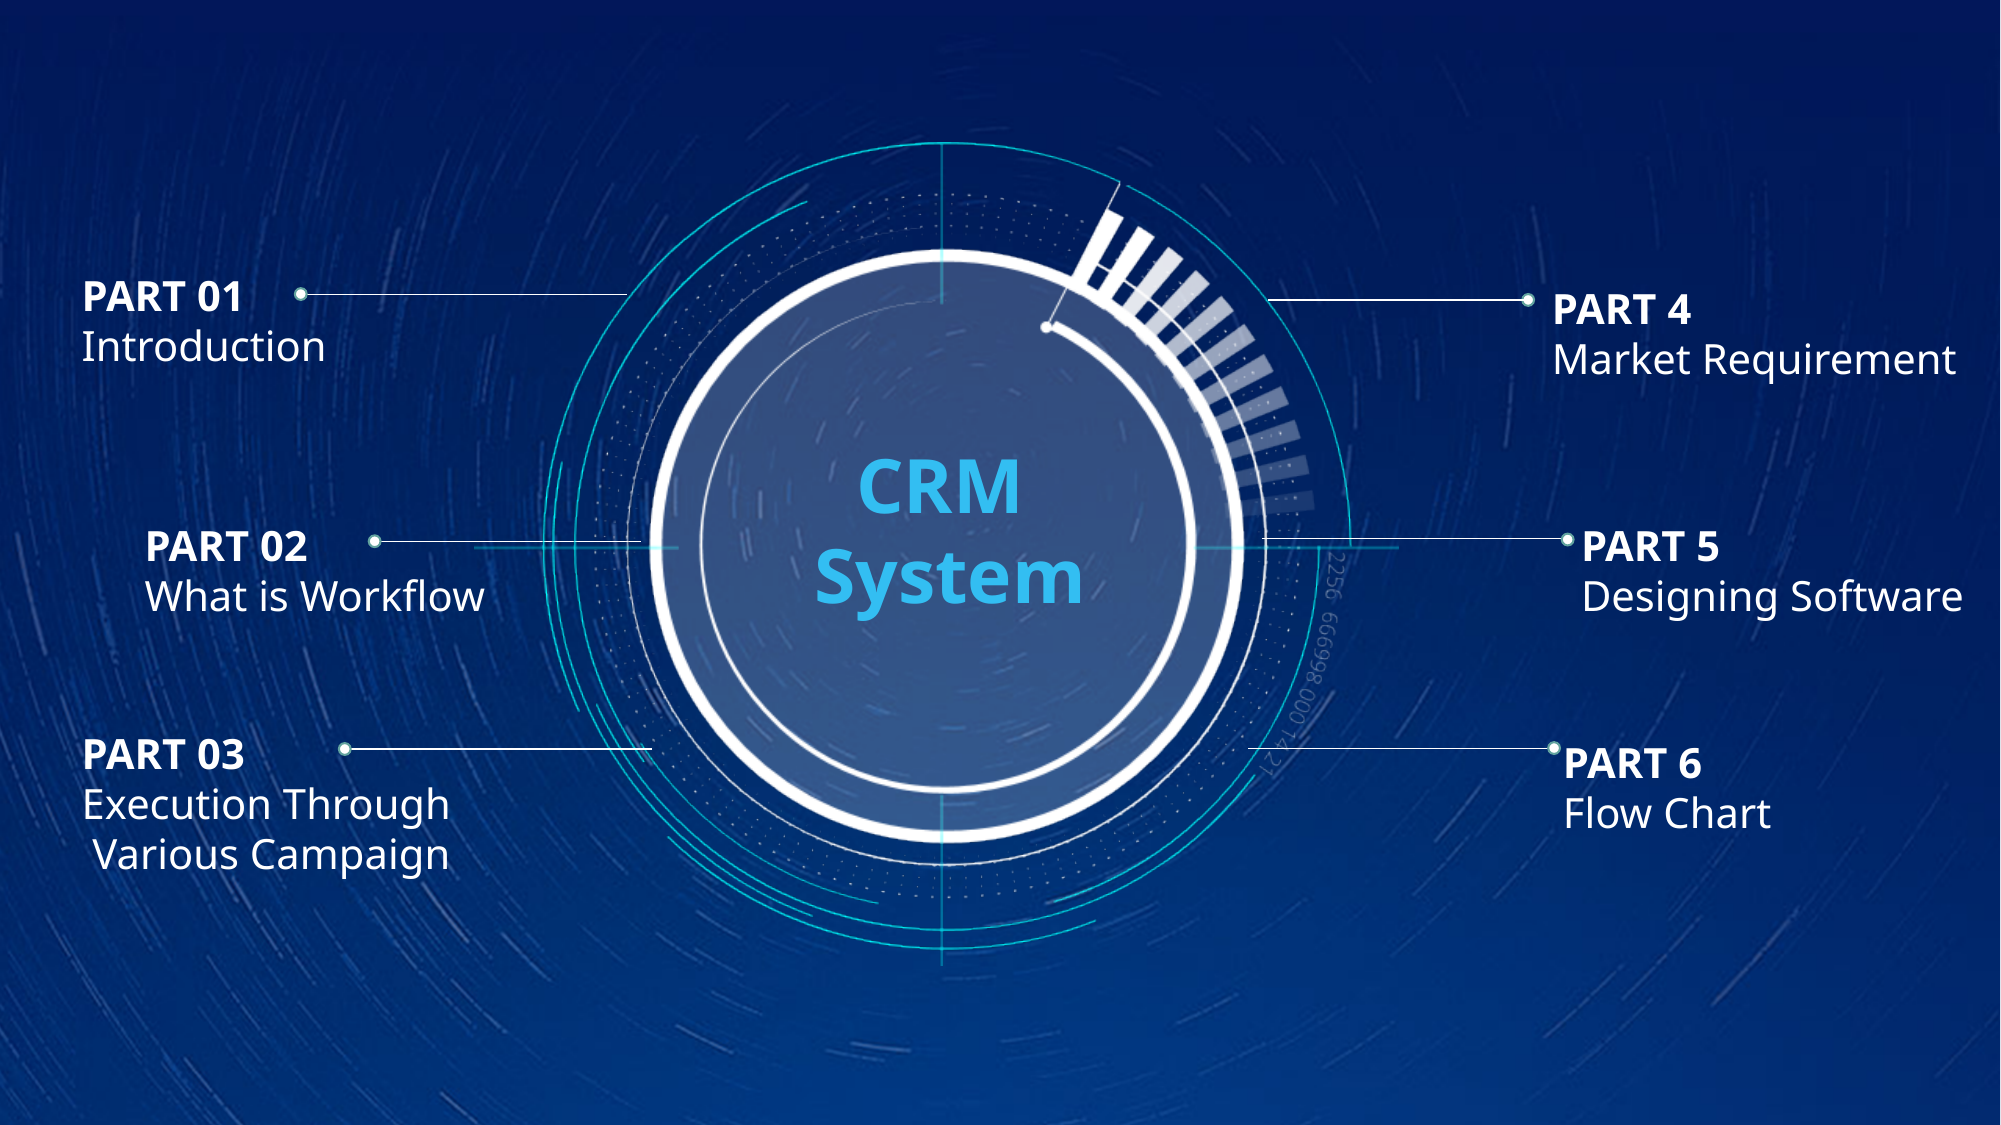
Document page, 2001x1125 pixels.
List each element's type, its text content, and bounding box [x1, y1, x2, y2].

text_box [337, 742, 352, 756]
text_box PART 5 Designing Software [1566, 512, 2000, 627]
text_box [367, 534, 382, 549]
text_box PART 01 Introduction [66, 262, 474, 378]
text_box PART 03 Execution Through Various Campaign [66, 720, 474, 886]
text_box PART 4 Market Requirement [1537, 275, 2000, 390]
text_box [1560, 532, 1566, 547]
text_box [1521, 292, 1536, 307]
picture [0, 0, 2001, 1125]
text_box [293, 287, 308, 302]
text_box [1547, 741, 1562, 756]
text_box PART 6 Flow Chart [1548, 729, 2000, 845]
text_box PART 02 What is Workflow [129, 512, 474, 677]
